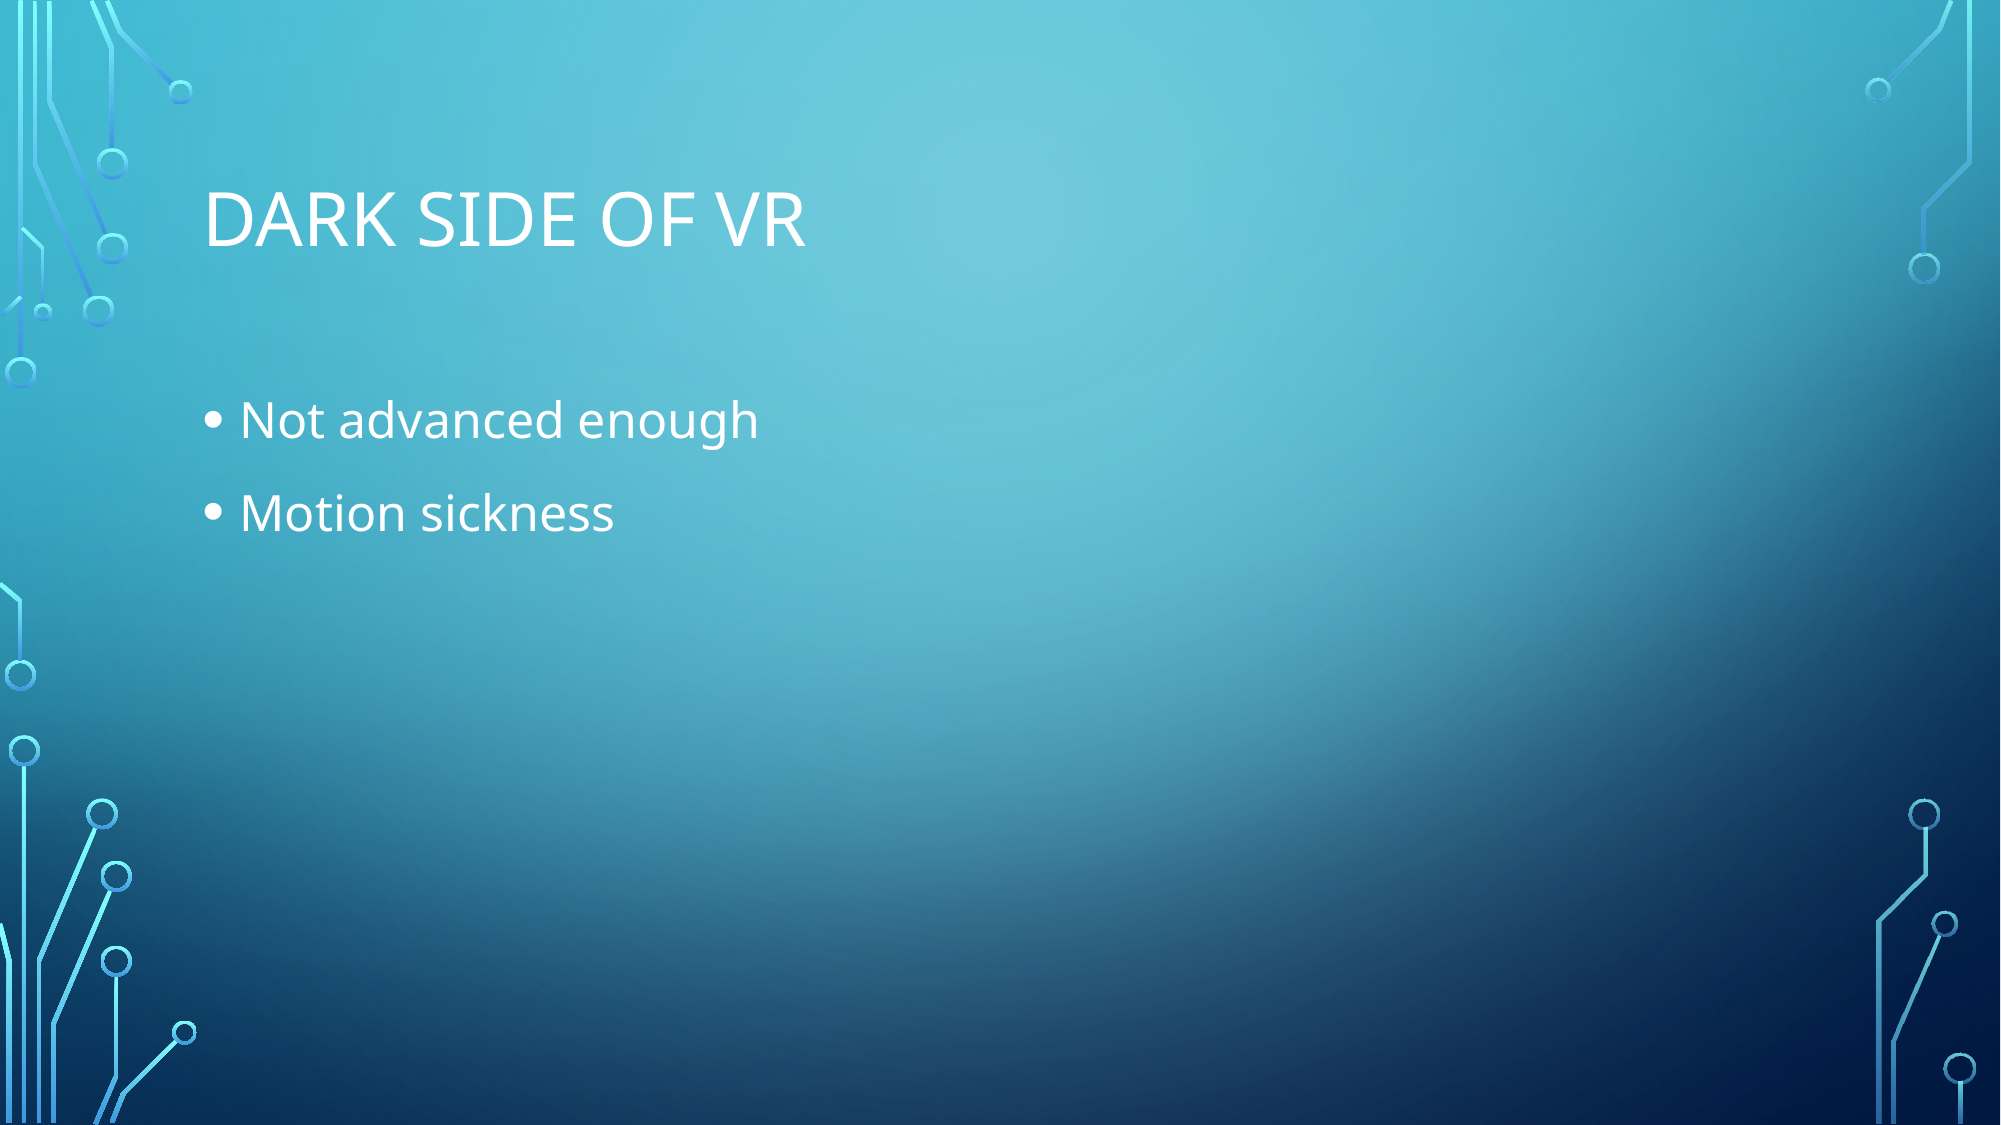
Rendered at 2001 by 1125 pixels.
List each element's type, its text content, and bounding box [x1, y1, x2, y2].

title Dark side of VR [187, 101, 1813, 344]
list Not advanced enough Motion sickness [187, 369, 1813, 950]
